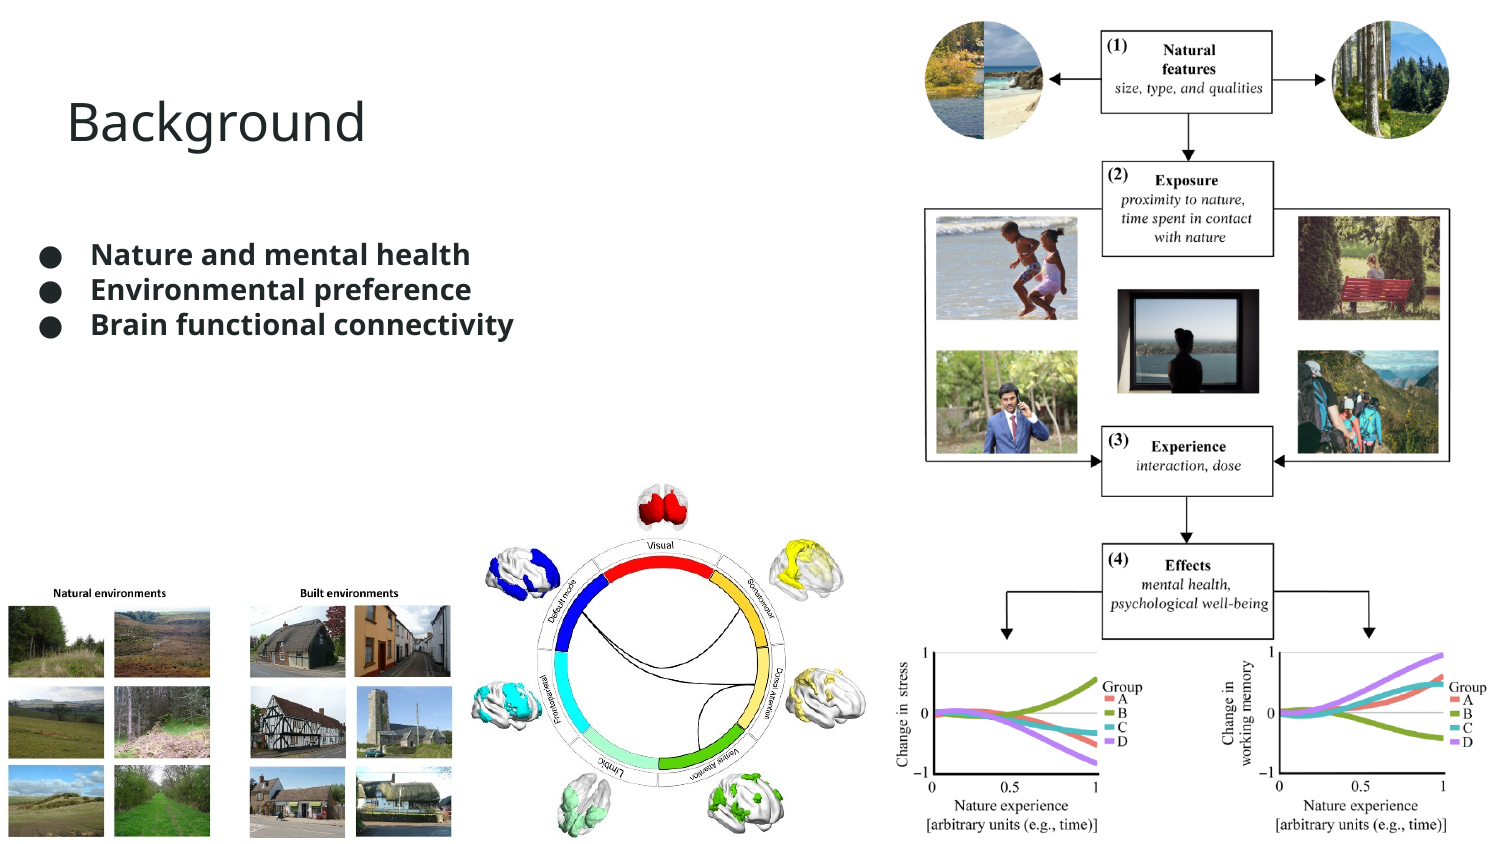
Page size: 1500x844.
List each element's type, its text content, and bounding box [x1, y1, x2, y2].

title Nature and mental health Environmental preference Brain functional connectivity [0, 221, 593, 419]
picture [0, 0, 1500, 844]
title Background [51, 72, 884, 167]
